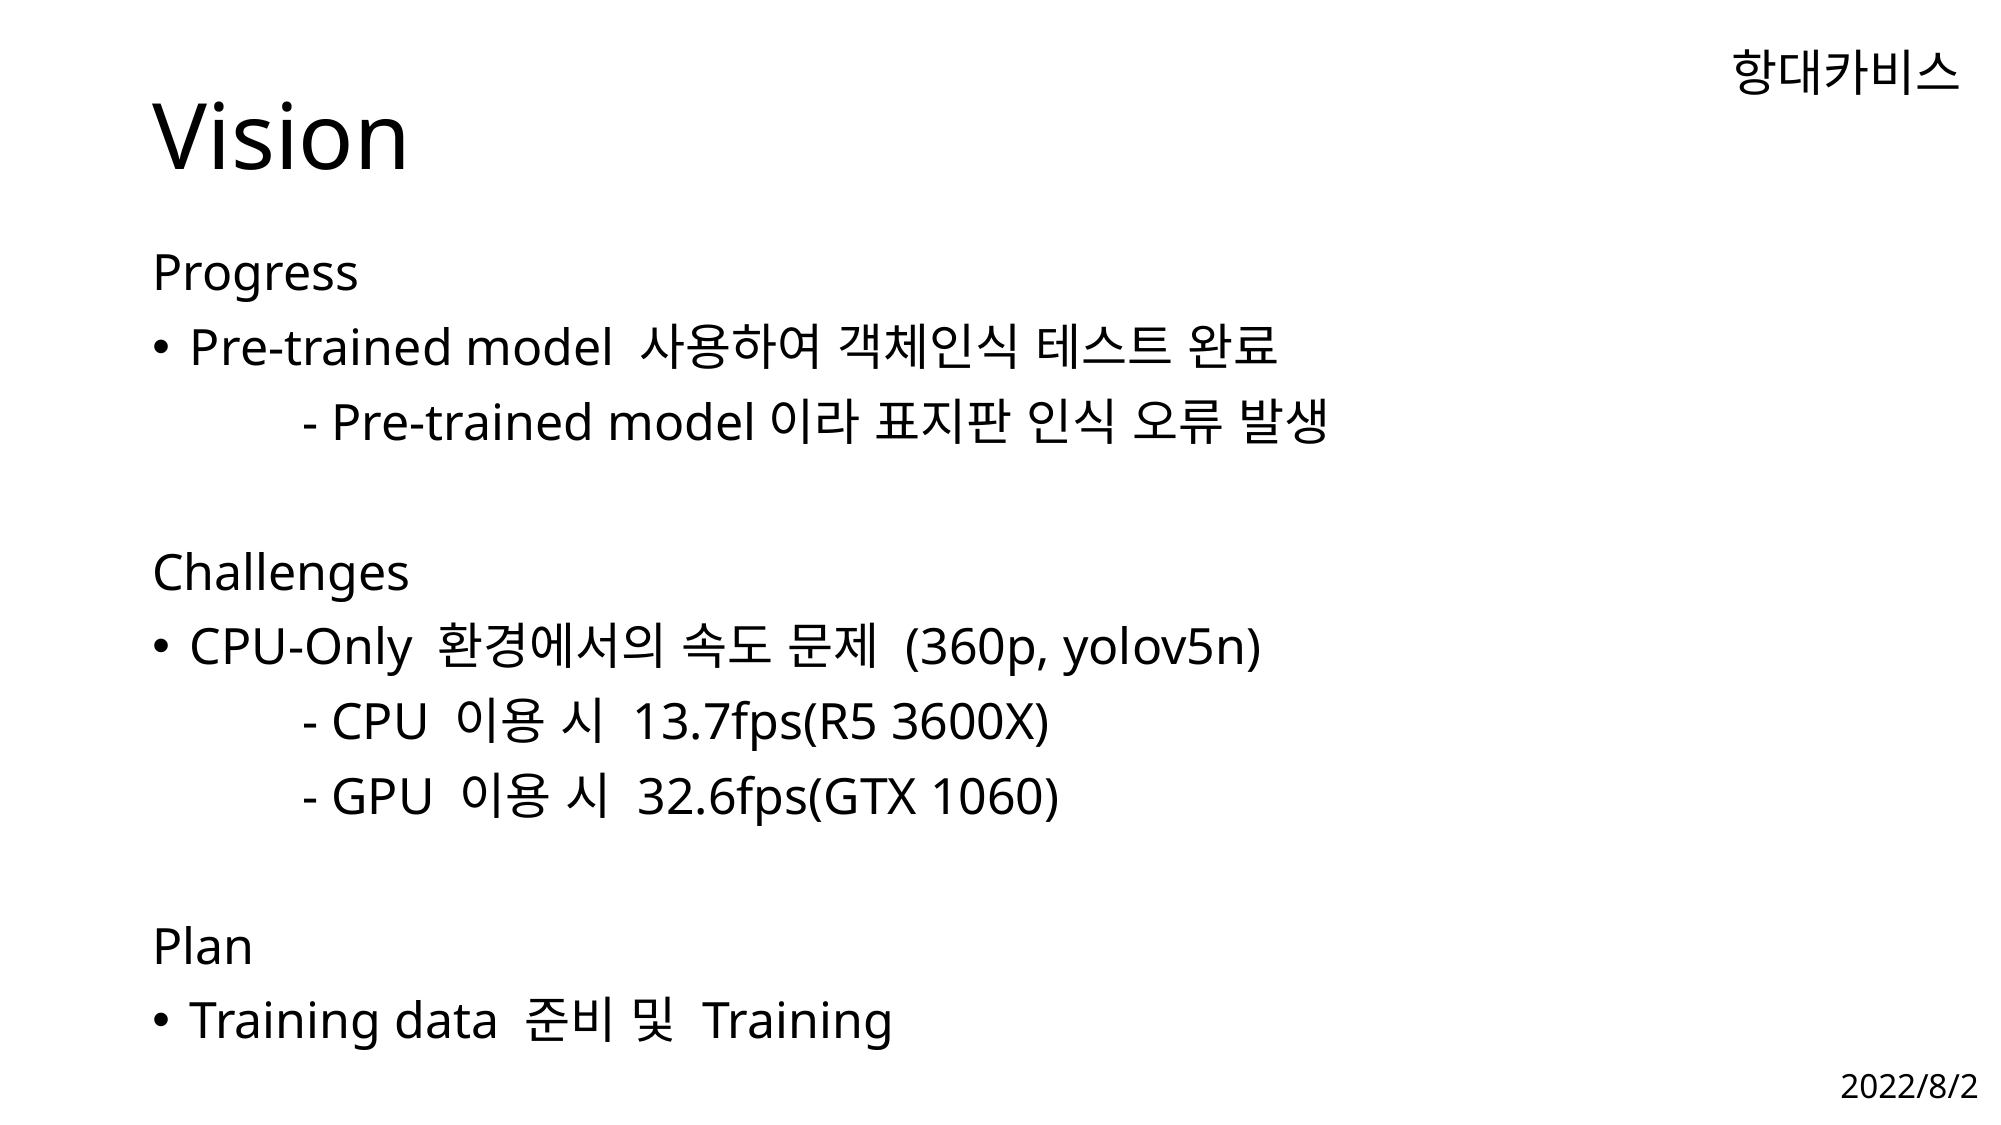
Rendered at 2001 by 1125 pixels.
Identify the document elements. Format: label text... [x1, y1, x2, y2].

text_box 항대카비스 [1716, 30, 1994, 121]
text_box 2022/8/2 [1662, 1049, 1994, 1125]
title Vision [137, 30, 1863, 239]
list Progress Pre-trained model 사용하여 객체인식 테스트 완료 - Pre-trained model이라 표지판 인식 오류 발생 Challenges CPU-Only 환경에서의 속도 문제 (360p, yolov5n) - CPU 이용 시 13.7fps(R5 3600X) - GPU 이용 시 32.6fps(GTX 1060) Plan Training data 준비 및 Training [137, 239, 1863, 1070]
